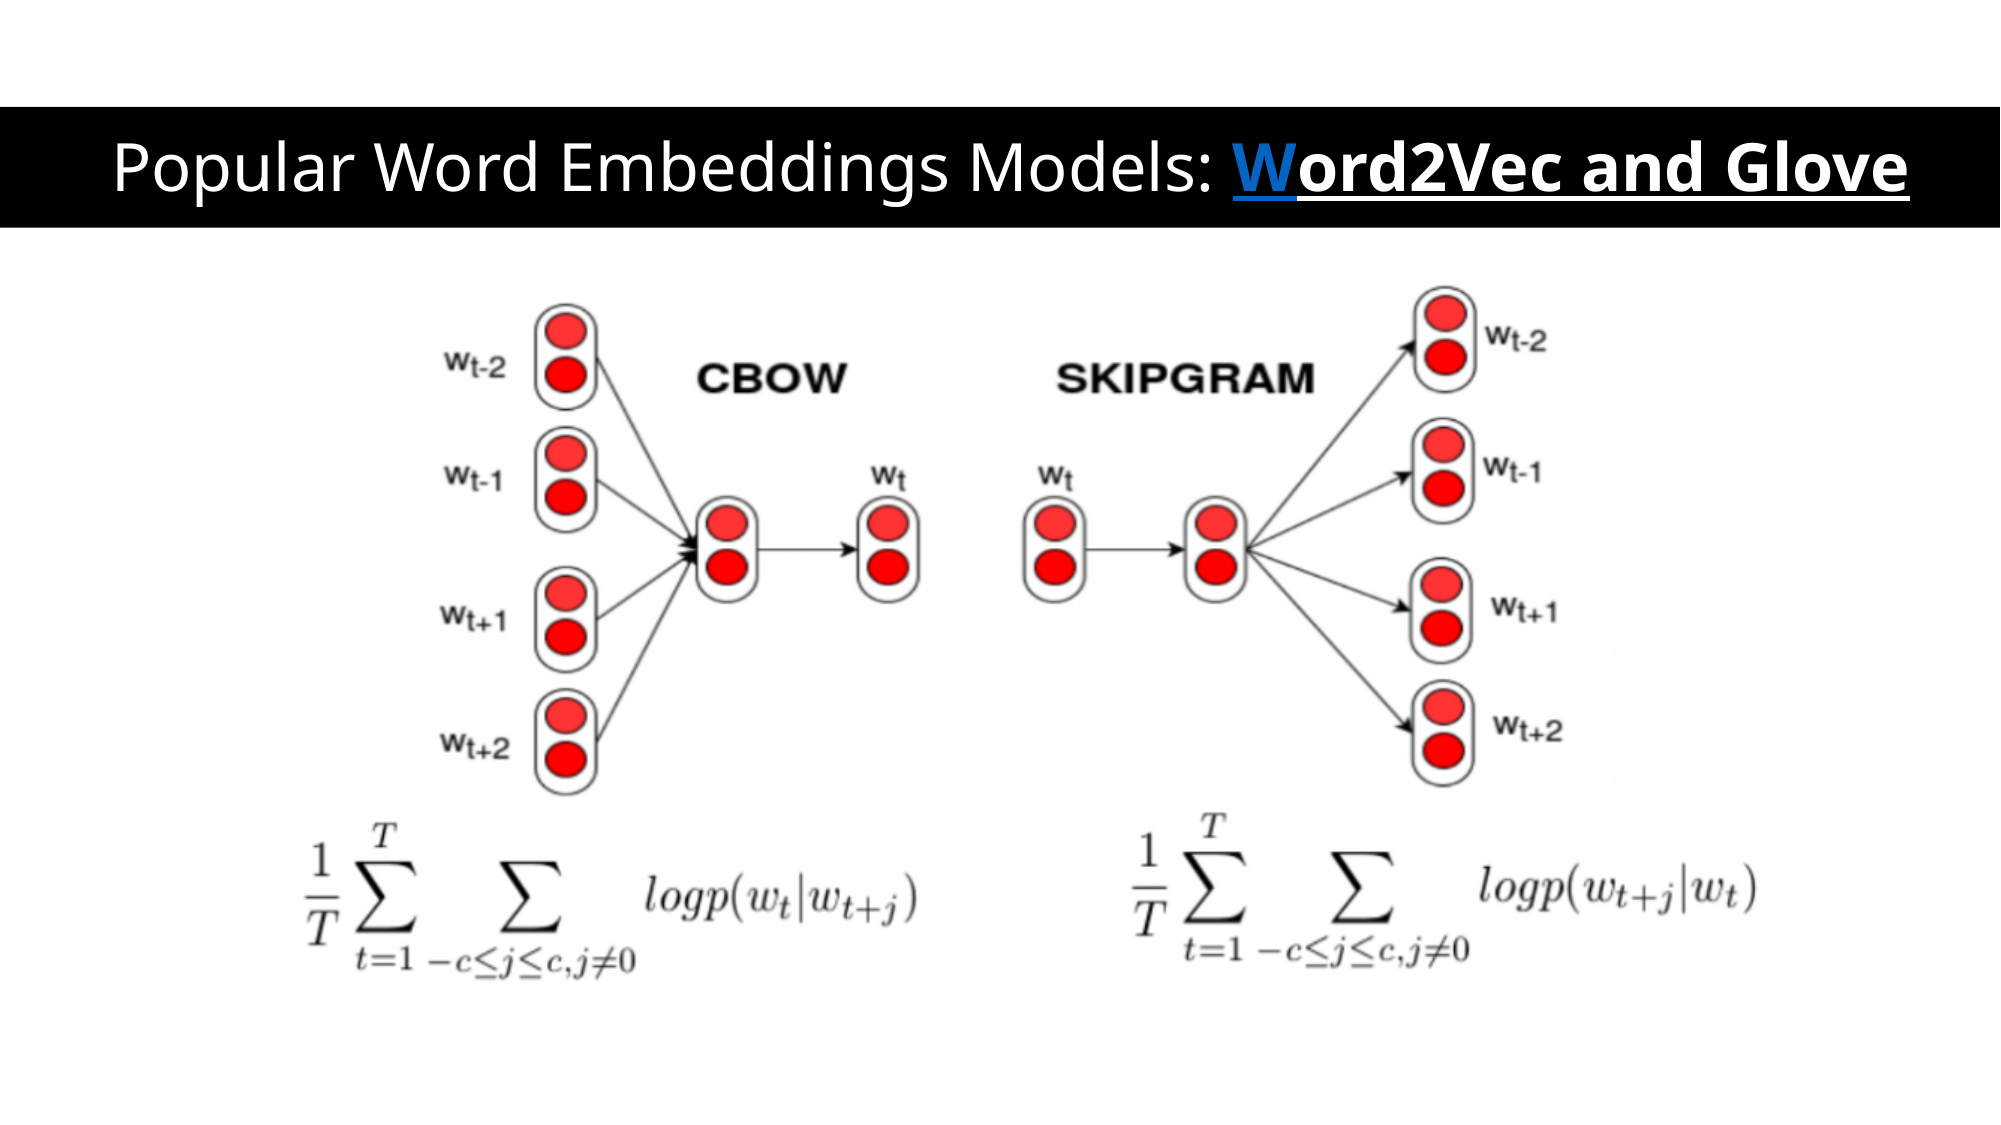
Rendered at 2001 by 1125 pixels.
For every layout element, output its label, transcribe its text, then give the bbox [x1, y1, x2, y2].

title Popular Word Embeddings Models: Word2Vec and Glove [91, 105, 1931, 228]
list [233, 274, 1767, 996]
text_box [0, 106, 2000, 229]
